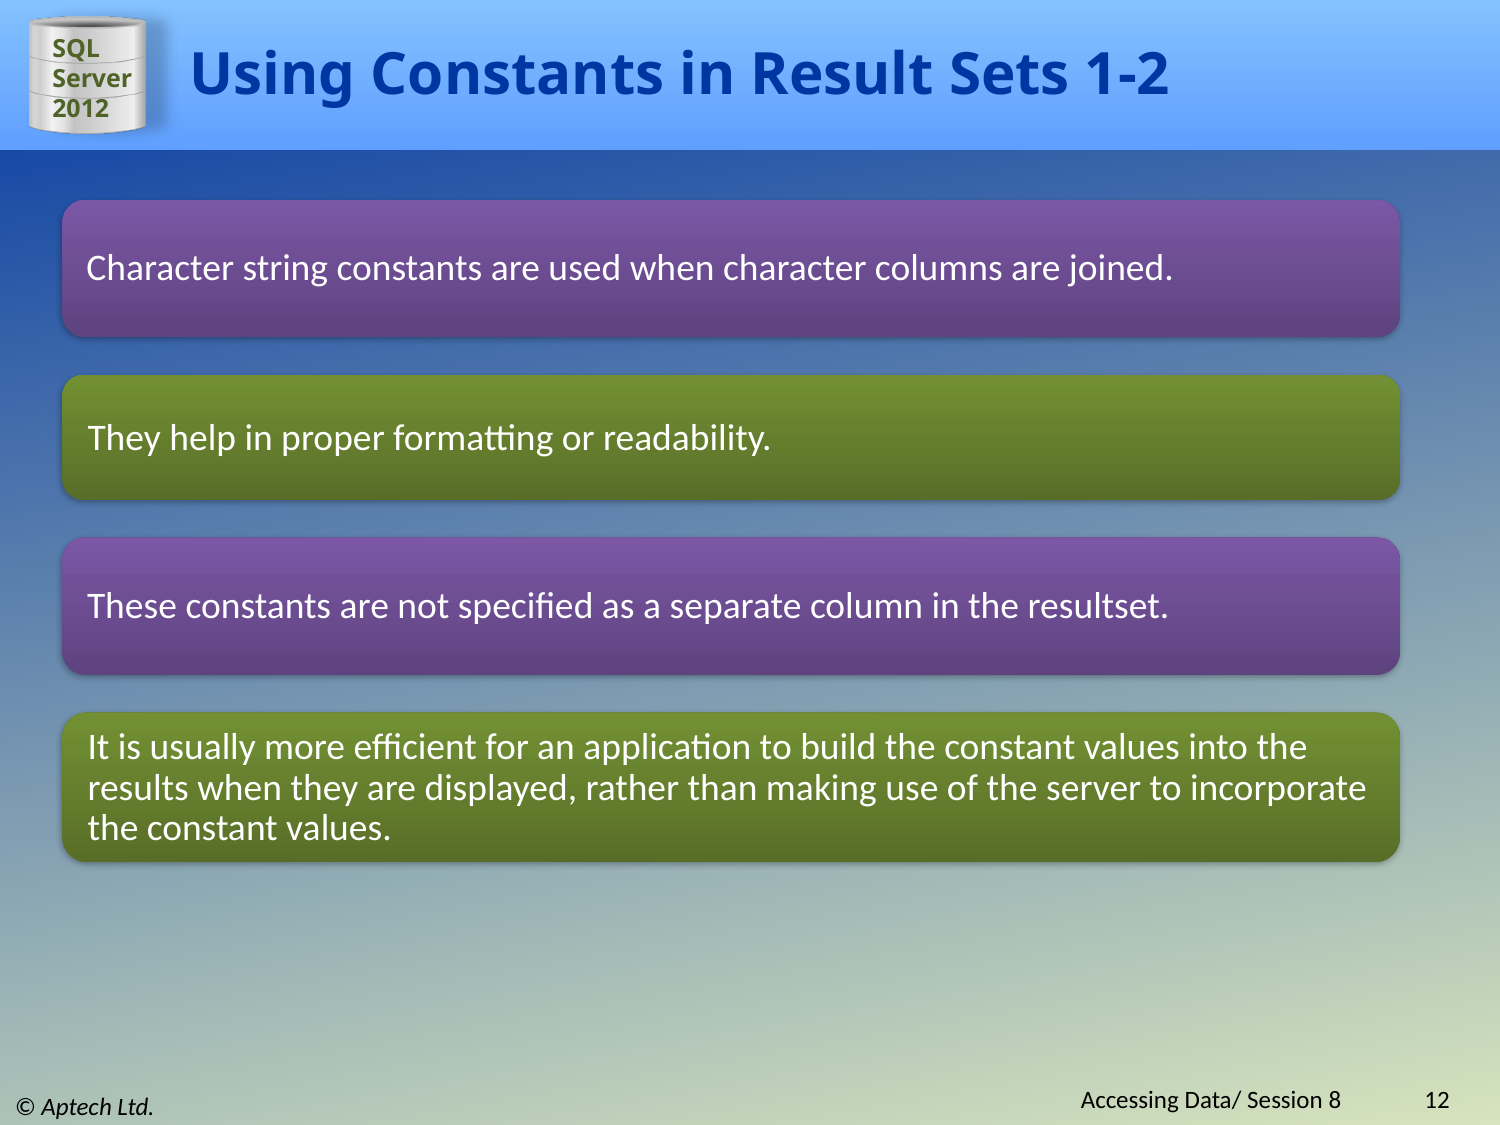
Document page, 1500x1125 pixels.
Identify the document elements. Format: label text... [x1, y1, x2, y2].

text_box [62, 199, 1401, 338]
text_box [62, 537, 1401, 676]
title Using Constants in Result Sets 1-2 [174, 37, 1426, 106]
slide_number 12 [1363, 1084, 1465, 1113]
picture [24, 0, 150, 150]
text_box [62, 712, 1401, 863]
footer Accessing Data/ Session 8 [375, 1084, 1363, 1113]
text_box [62, 374, 1401, 501]
